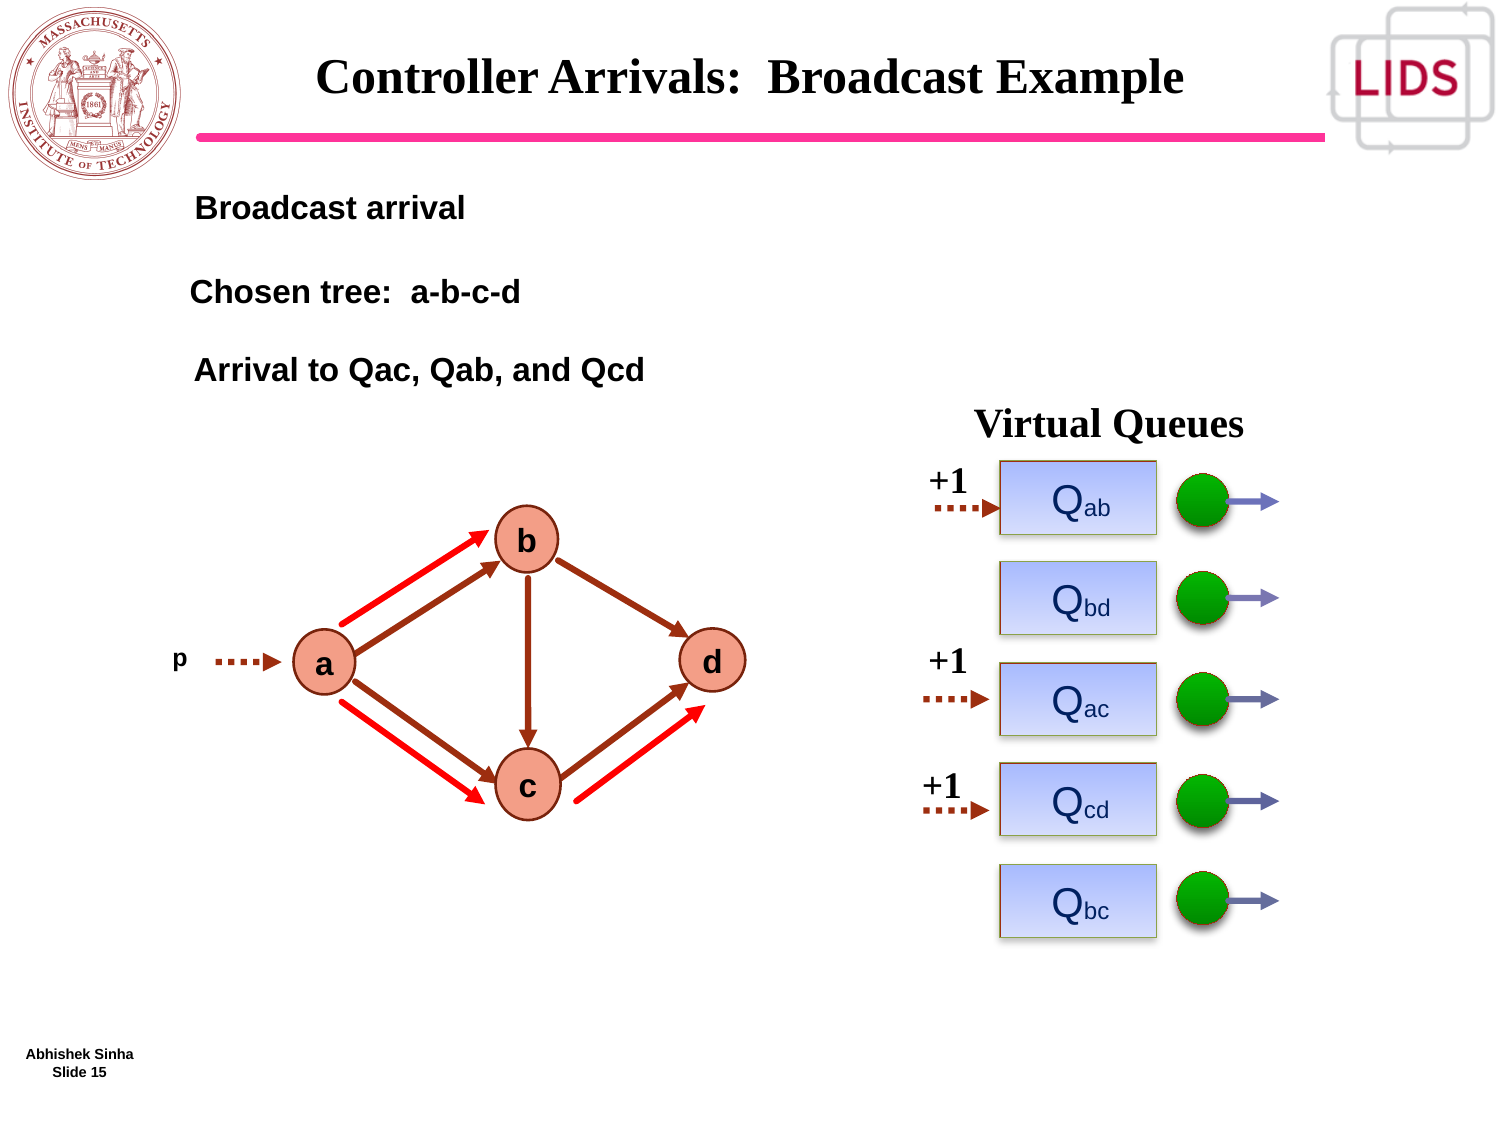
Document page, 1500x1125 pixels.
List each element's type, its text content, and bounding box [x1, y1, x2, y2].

text_box [1176, 774, 1229, 828]
text_box [1228, 591, 1280, 605]
text_box [977, 693, 990, 706]
text_box [576, 704, 706, 802]
text_box Qcd [999, 762, 1157, 836]
text_box p [157, 634, 203, 680]
text_box c [495, 748, 561, 821]
text_box [1228, 894, 1280, 908]
text_box [558, 560, 689, 638]
text_box [1176, 672, 1229, 726]
text_box [988, 502, 1001, 515]
text_box d [679, 628, 746, 692]
text_box [355, 681, 496, 784]
text_box [1176, 473, 1229, 527]
text_box Broadcast arrival [179, 178, 713, 234]
text_box [269, 655, 282, 669]
text_box b [495, 505, 559, 573]
text_box +1 [922, 448, 975, 509]
text_box [341, 529, 490, 625]
title Controller Arrivals: Broadcast Example [174, 9, 1338, 135]
text_box [355, 560, 501, 655]
text_box [561, 682, 689, 779]
text_box [977, 804, 990, 817]
text_box Chosen tree: a-b-c-d [174, 262, 925, 318]
text_box Qbc [999, 864, 1157, 938]
picture [0, 0, 188, 186]
text_box Qbd [999, 561, 1157, 635]
text_box [341, 701, 486, 805]
text_box Virtual Queues [967, 388, 1258, 454]
text_box [1228, 693, 1280, 706]
text_box +1 [916, 753, 968, 814]
text_box [521, 578, 535, 749]
text_box [1176, 871, 1229, 925]
text_box [1228, 495, 1280, 508]
text_box [1176, 571, 1229, 625]
picture [1325, 0, 1500, 158]
text_box Qac [999, 662, 1157, 736]
text_box +1 [922, 628, 974, 689]
text_box [1228, 794, 1280, 808]
text_box Qab [999, 460, 1157, 535]
text_box a [293, 629, 356, 695]
text_box Arrival to Qac, Qab, and Qcd [178, 340, 671, 396]
